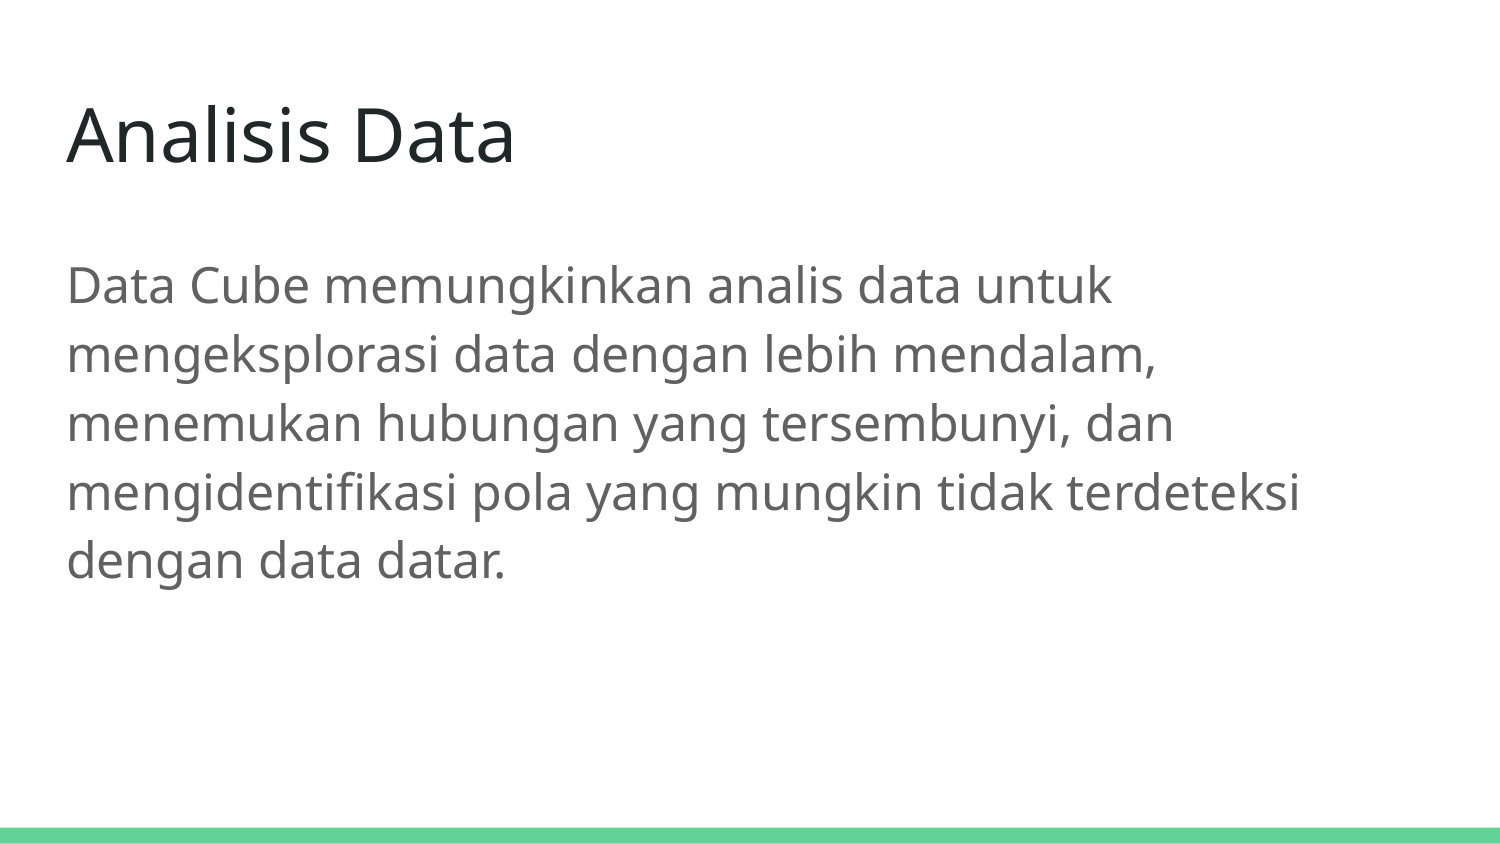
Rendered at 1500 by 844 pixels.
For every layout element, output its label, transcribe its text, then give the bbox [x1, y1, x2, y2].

list Data Cube memungkinkan analis data untuk mengeksplorasi data dengan lebih mendalam, menemukan hubungan yang tersembunyi, dan mengidentifikasi pola yang mungkin tidak terdeteksi dengan data datar. [51, 229, 1449, 750]
title Analisis Data [51, 72, 1449, 167]
